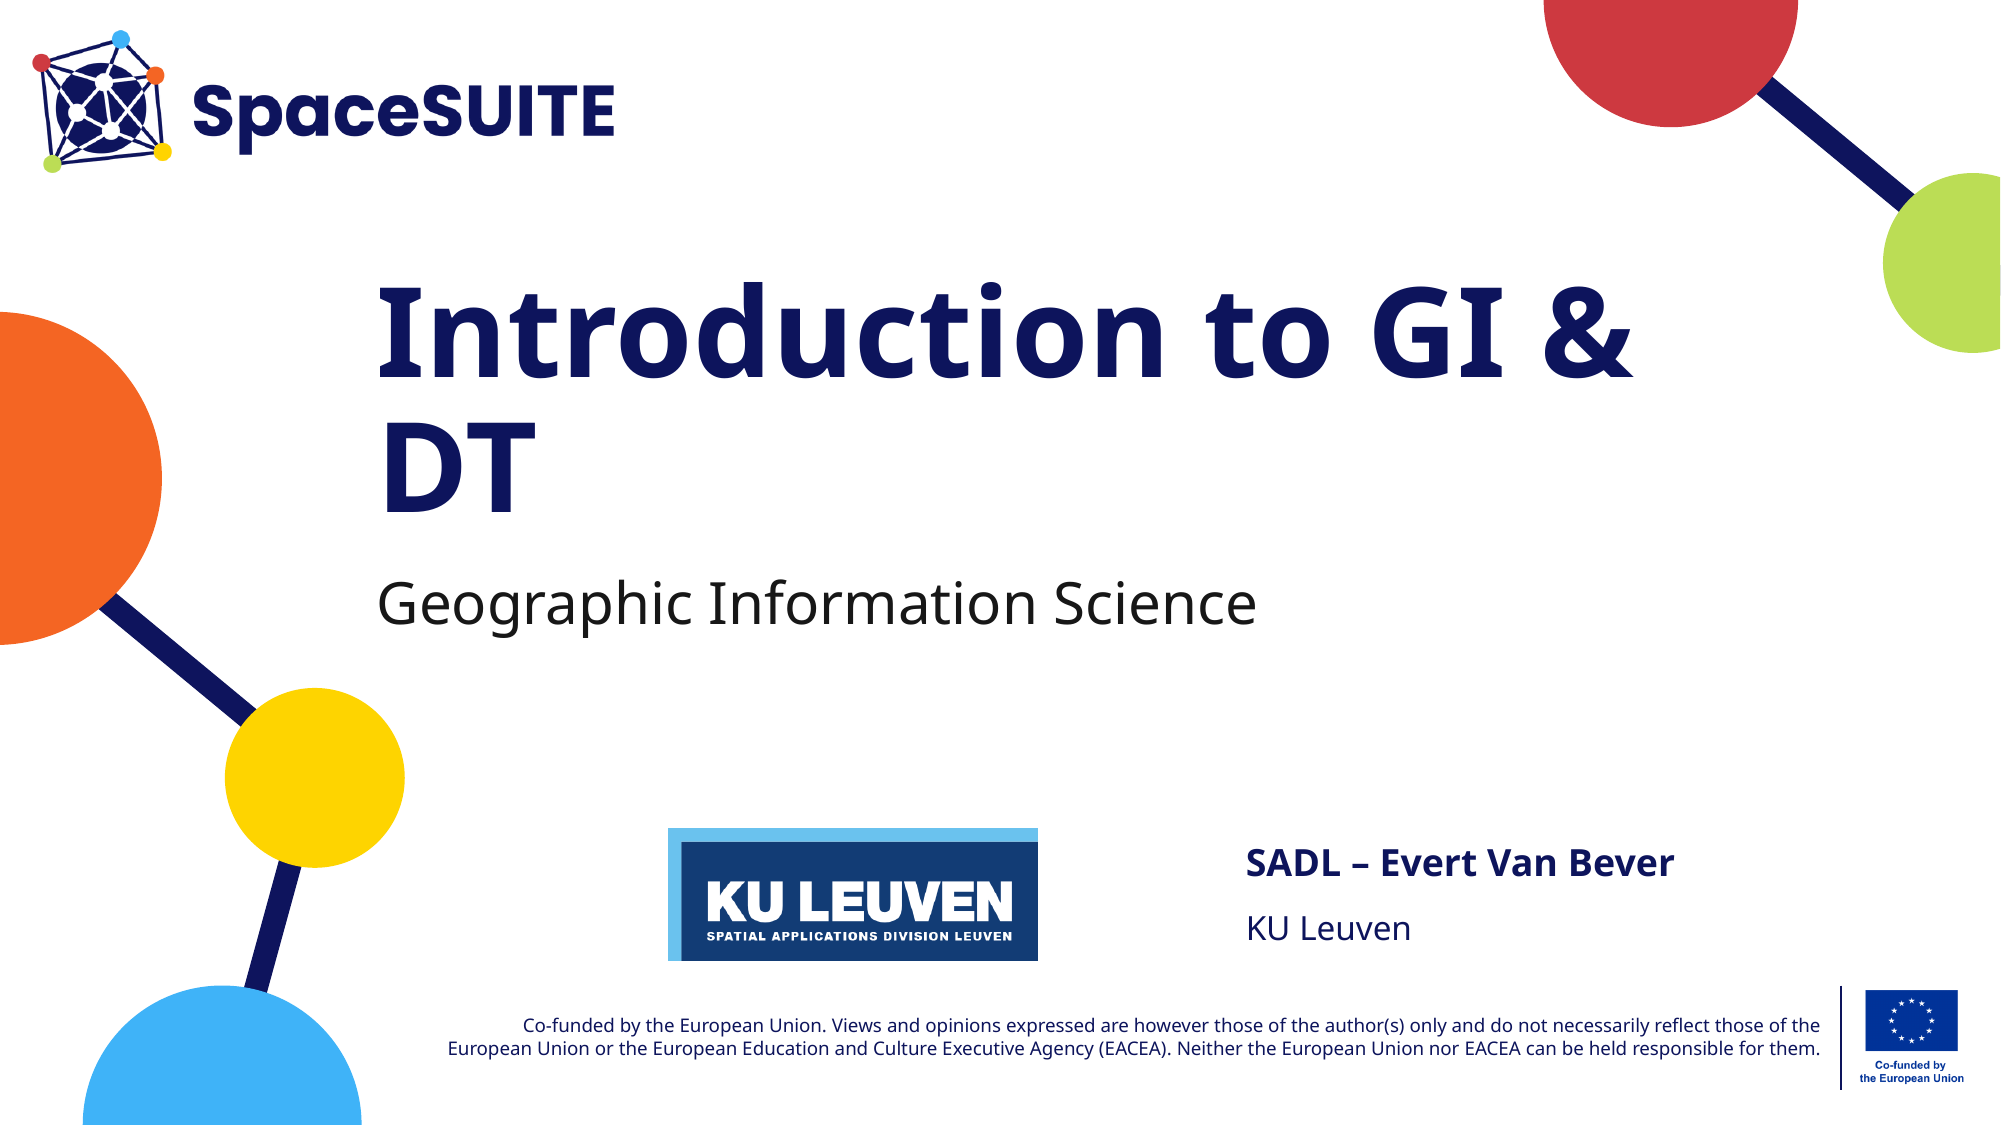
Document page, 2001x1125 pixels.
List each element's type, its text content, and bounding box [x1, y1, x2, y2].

title Introduction to GI & DT [361, 262, 1777, 516]
picture [1855, 977, 1968, 1095]
list Geographic Information Science [361, 558, 1744, 646]
list SADL – Evert Van Bever [1230, 831, 1758, 895]
picture [32, 30, 614, 173]
list KU Leuven [1230, 899, 1758, 964]
picture [667, 828, 1038, 961]
